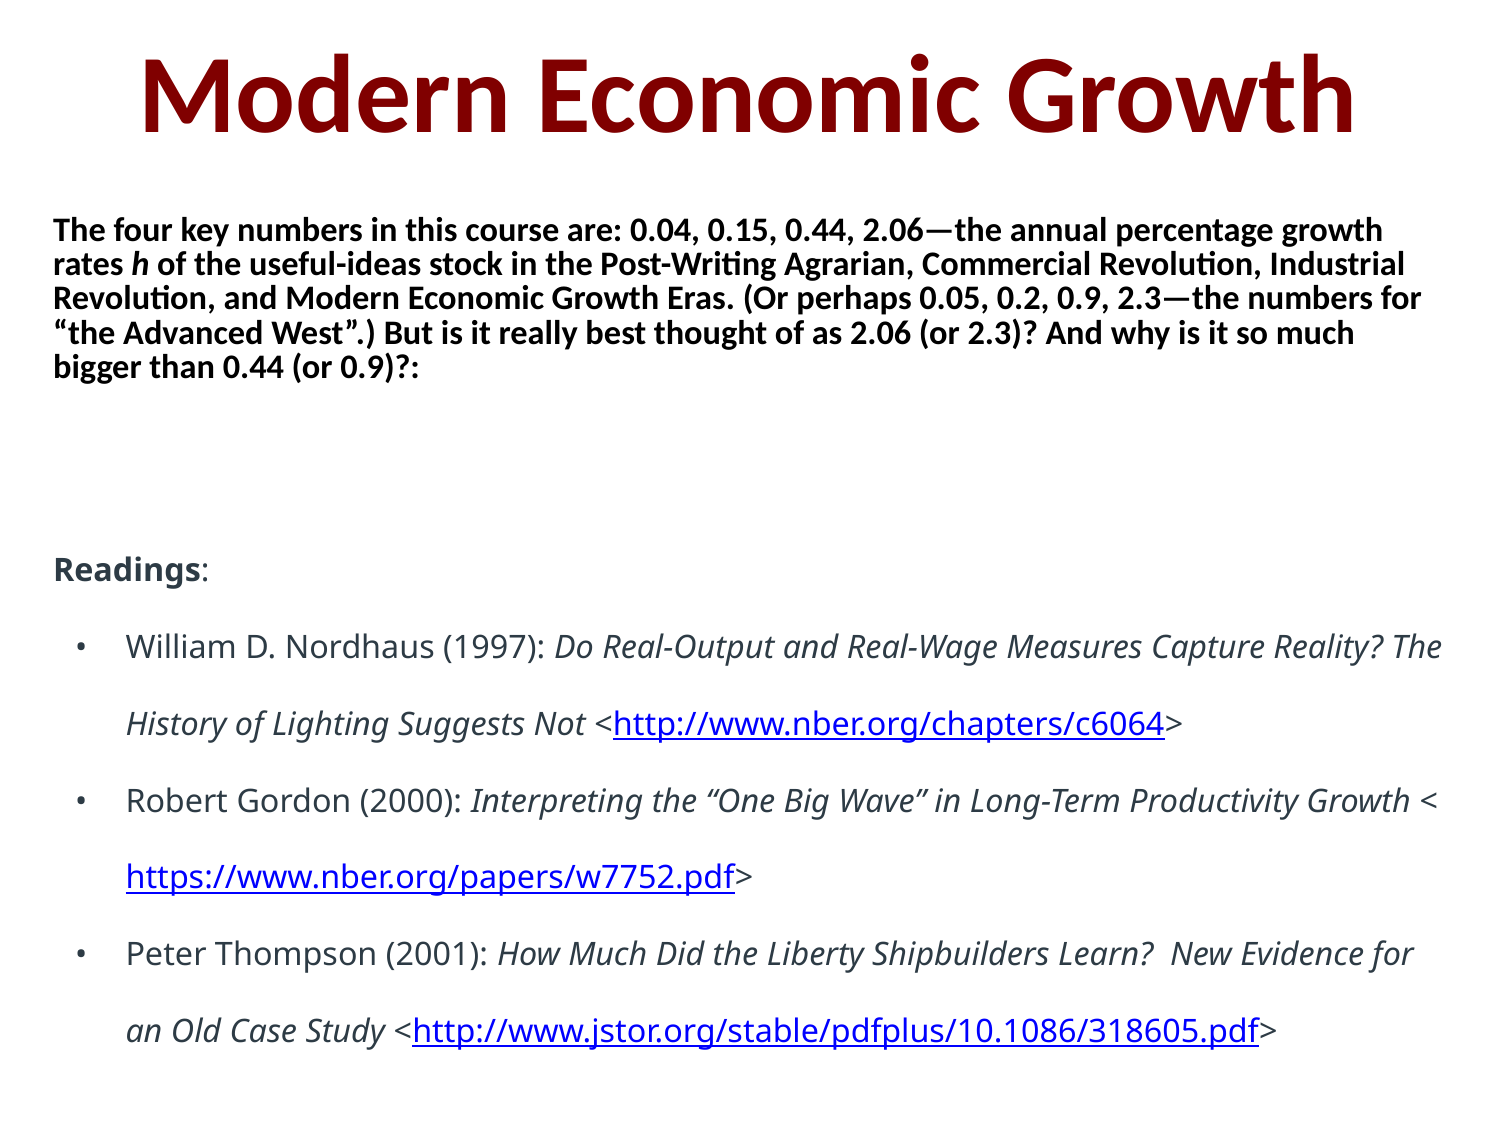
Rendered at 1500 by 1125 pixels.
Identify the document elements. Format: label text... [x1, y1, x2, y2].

title Modern Economic Growth [44, 0, 1453, 207]
list The four key numbers in this course are: 0.04, 0.15, 0.44, 2.06—the annual percentage growth rates h of the useful-ideas stock in the Post-Writing Agrarian, Commercial Revolution, Industrial Revolution, and Modern Economic Growth Eras. (Or perhaps 0.05, 0.2, 0.9, 2.3—the numbers for “the Advanced West”.) But is it really best thought of as 2.06 (or 2.3)? And why is it so much bigger than 0.44 (or 0.9)?: Readings: William D. Nordhaus (1997): Do Real-Output and Real-Wage Measures Capture Reality? The History of Lighting Suggests Not <http://www.nber.org/chapters/c6064> Robert Gordon (2000): Interpreting the “One Big Wave” in Long-Term Productivity Growth <https://www.nber.org/papers/w7752.pdf> Peter Thompson (2001): How Much Did the Liberty Shipbuilders Learn? New Evidence for an Old Case Study <http://www.jstor.org/stable/pdfplus/10.1086/318605.pdf> [44, 207, 1453, 1063]
